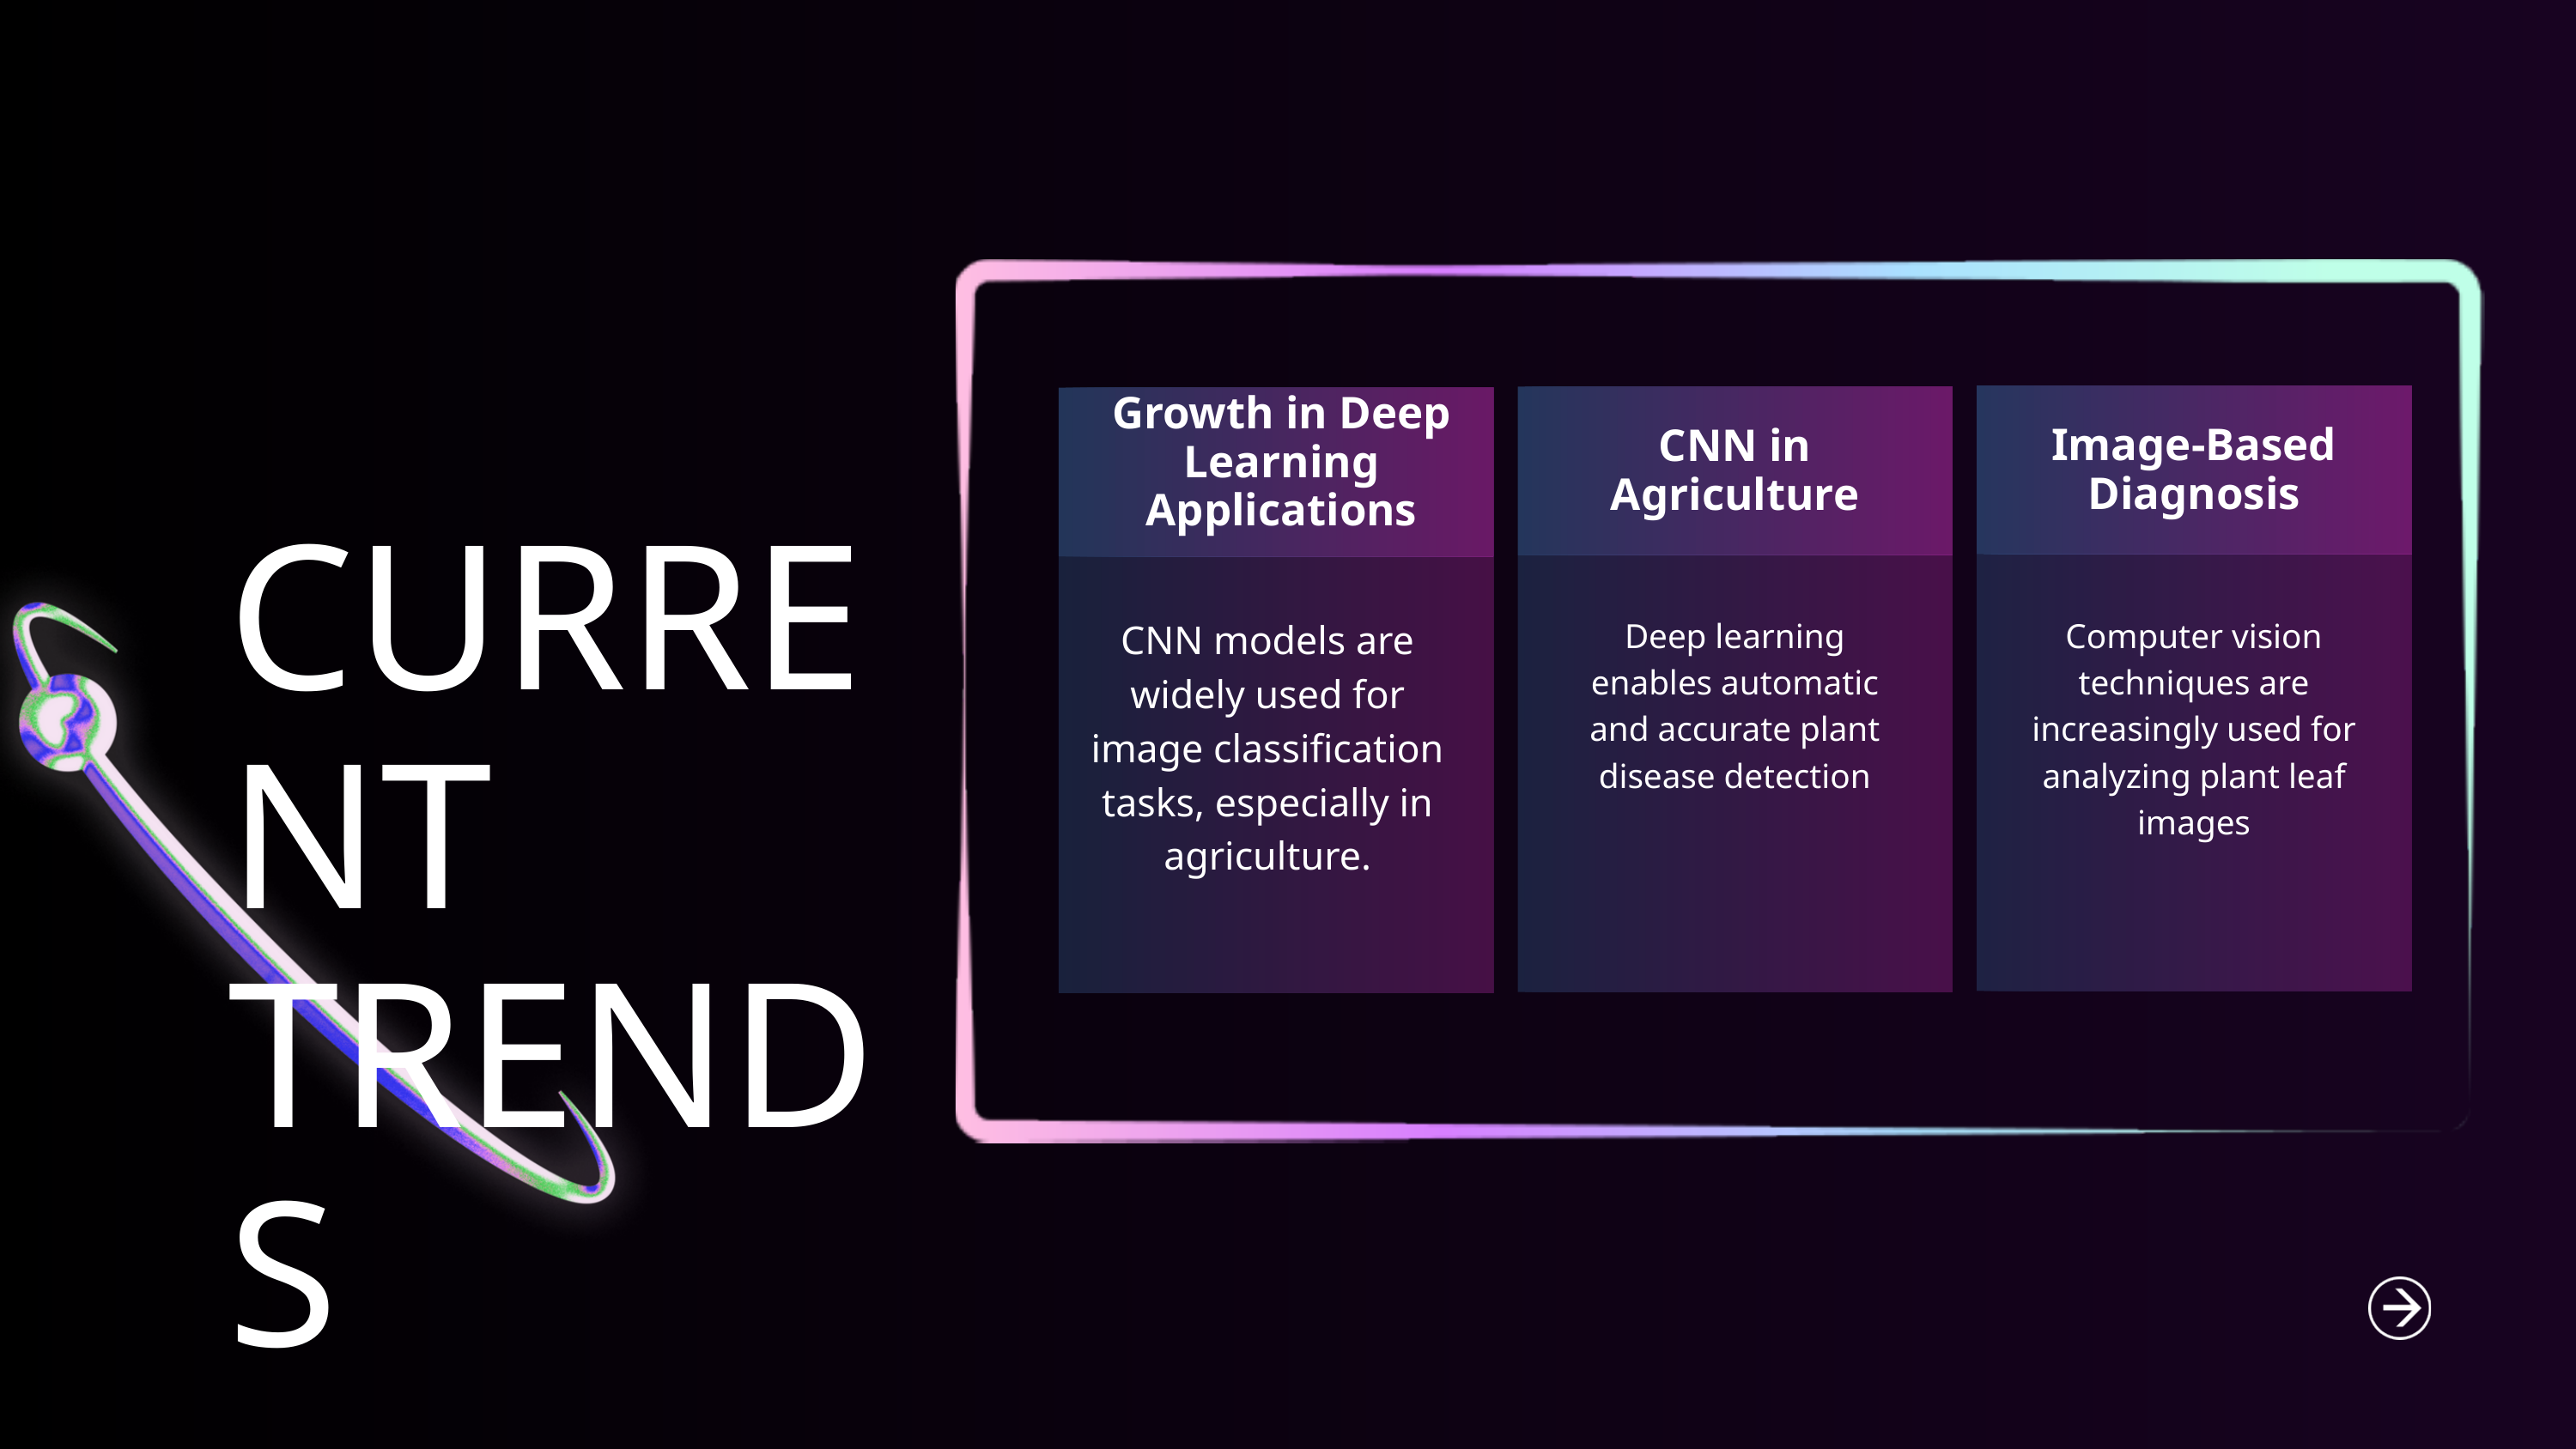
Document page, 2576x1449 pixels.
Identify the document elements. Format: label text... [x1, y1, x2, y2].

text_box [2368, 1276, 2432, 1340]
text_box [1058, 562, 1494, 994]
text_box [1976, 561, 2412, 991]
text_box [955, 259, 2485, 1144]
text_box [1517, 561, 1953, 992]
text_box [0, 556, 228, 1250]
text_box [1058, 387, 1494, 557]
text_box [1976, 385, 2412, 555]
text_box CURRENT TRENDS [228, 510, 970, 1386]
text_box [1517, 386, 1953, 556]
